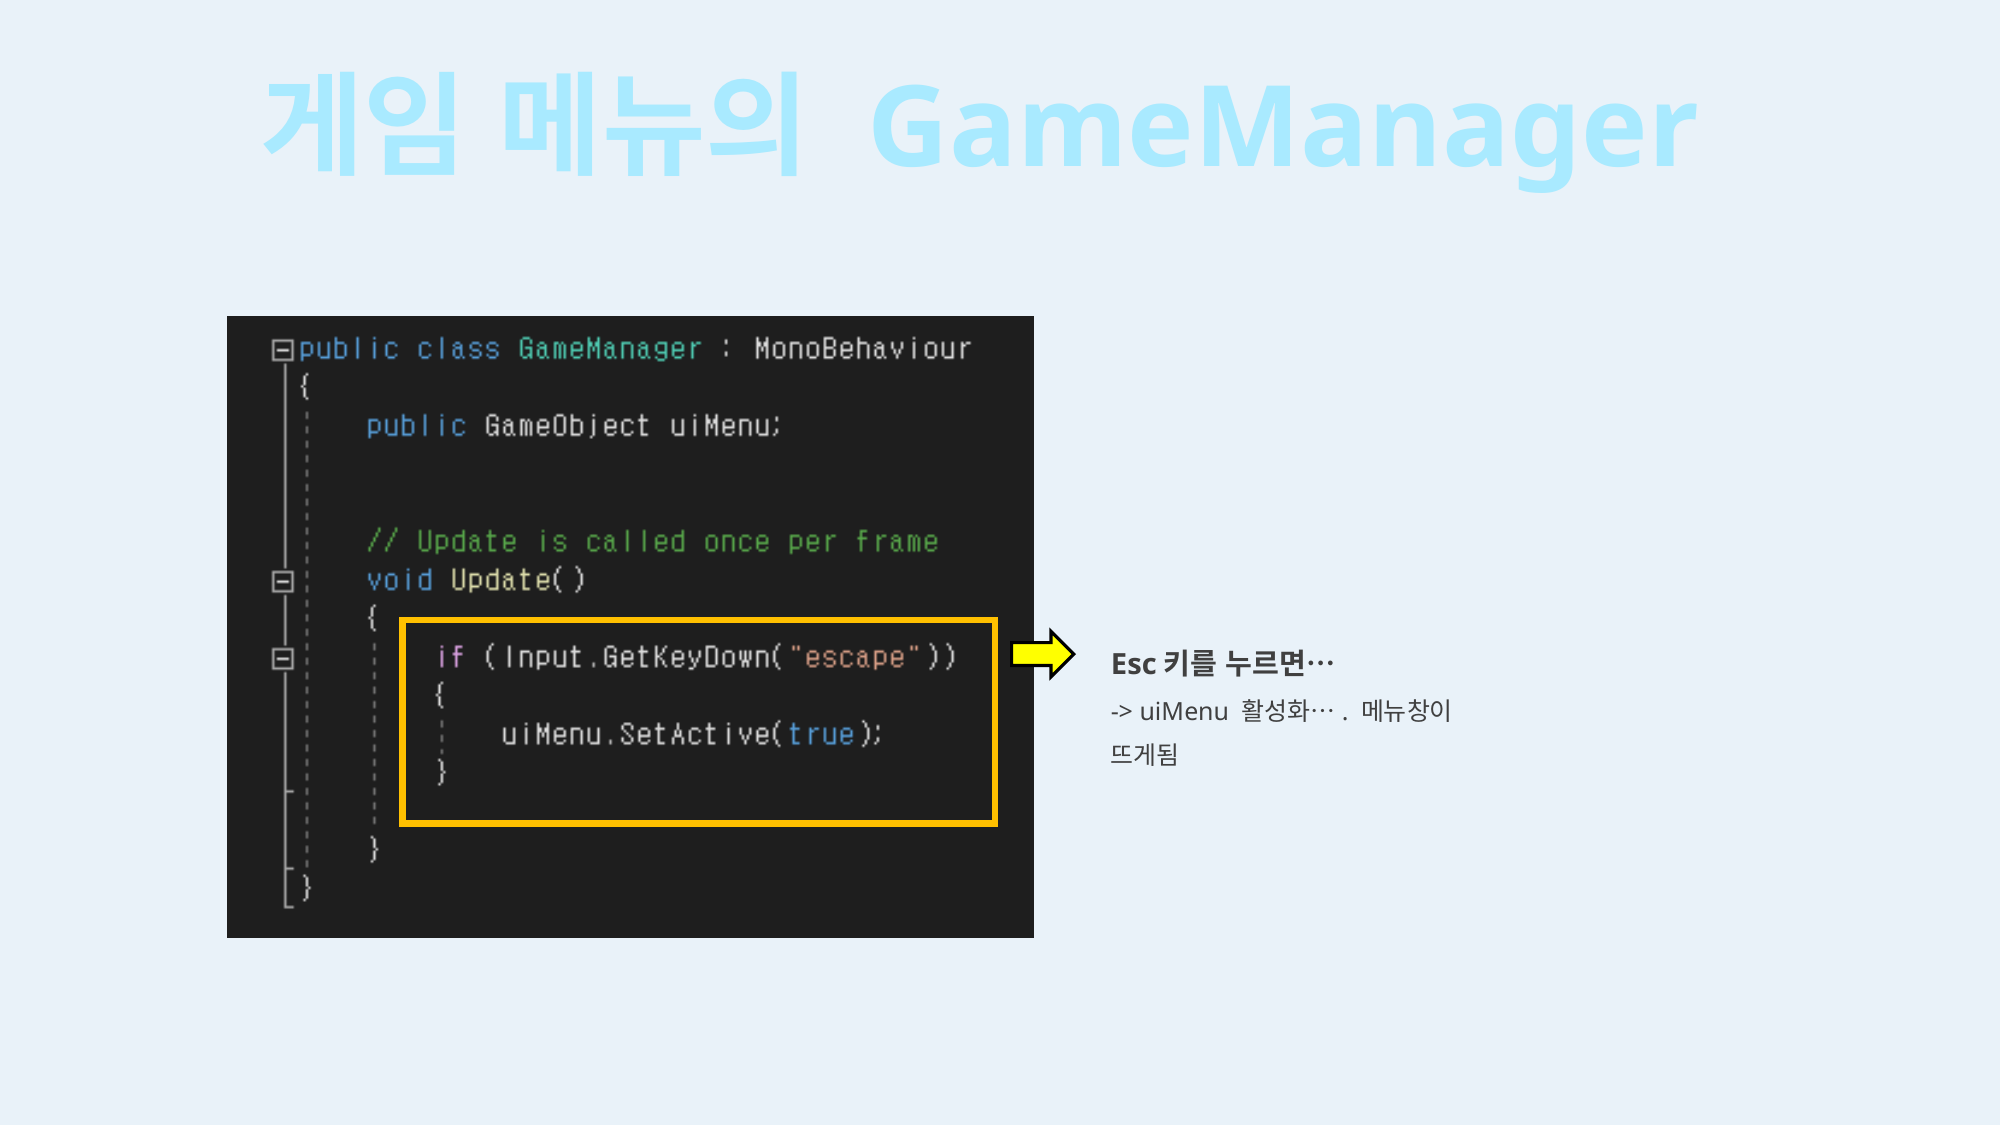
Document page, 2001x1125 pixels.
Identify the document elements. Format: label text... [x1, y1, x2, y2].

picture [227, 316, 1034, 938]
text_box [1034, 628, 1076, 680]
text_box Esc키를 누르면… -> uiMenu 활성화…. 메뉴창이 뜨게됨 [1096, 620, 1527, 778]
text_box 게임 메뉴의 GameManager [0, 46, 2000, 197]
